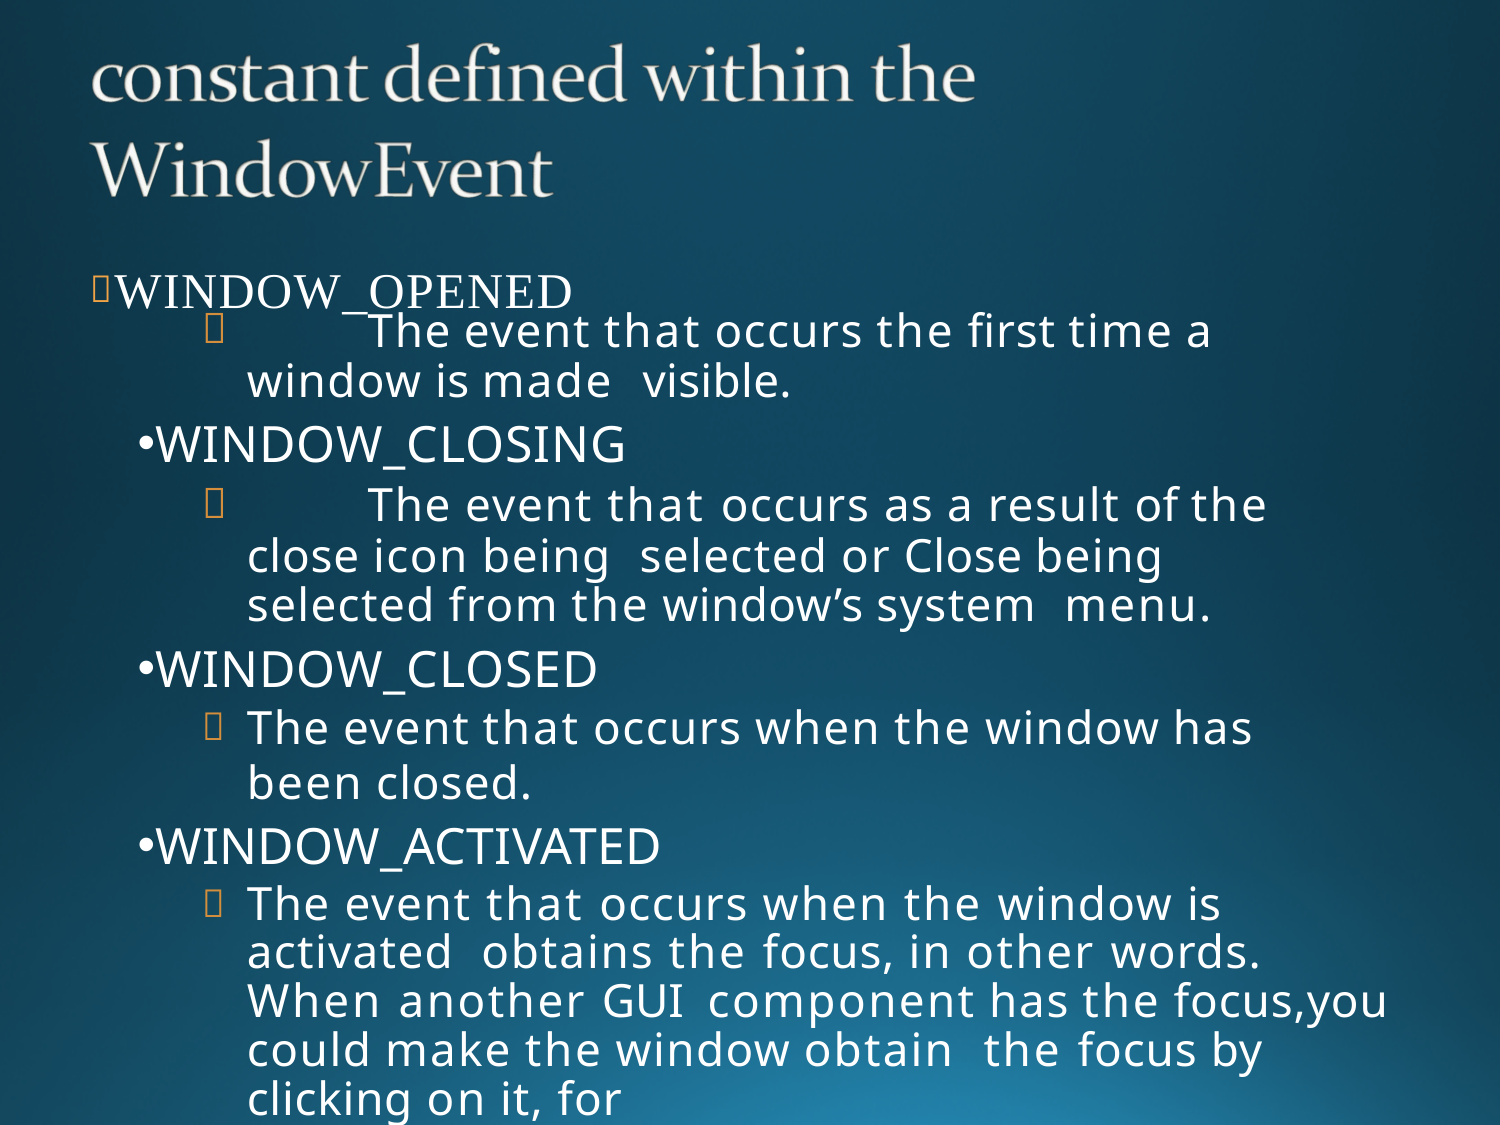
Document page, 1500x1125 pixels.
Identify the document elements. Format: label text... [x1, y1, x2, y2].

text_box [41, 3, 1427, 227]
picture [0, 0, 1500, 1125]
list The event that occurs the first time a window is made visible. WINDOW_CLOSING The event that occurs as a result of the close icon being selected or Close being selected from the window’s system menu. WINDOW_CLOSED The event that occurs when the window has been closed. WINDOW_ACTIVATED The event that occurs when the window is activated obtains the focus, in other words. When another GUI component has the focus,you could make the window obtain the focus by clicking on it, for [137, 299, 1397, 1125]
title WINDOW_OPENED [85, 227, 601, 377]
